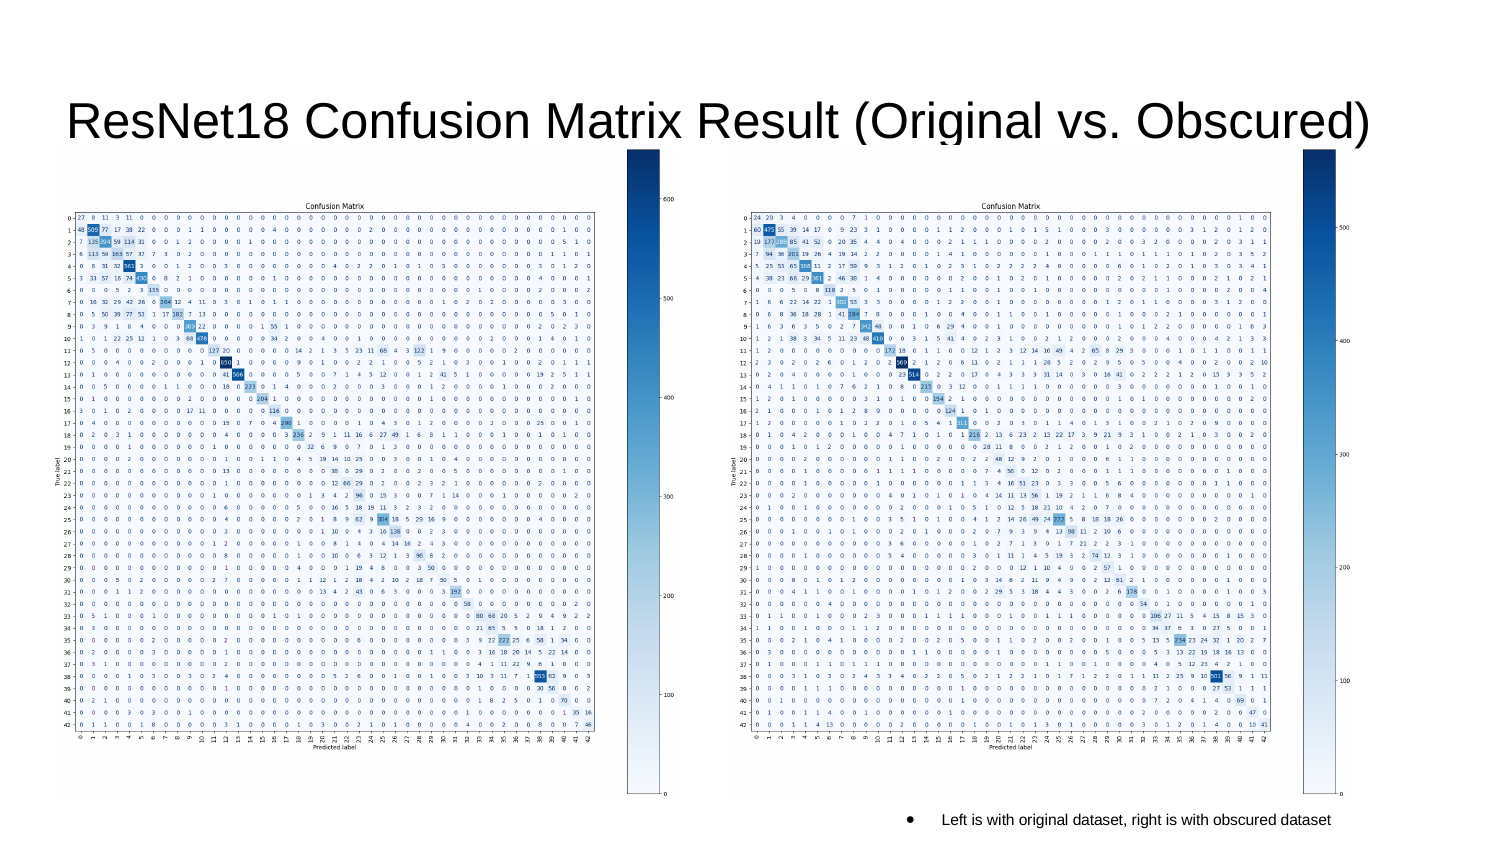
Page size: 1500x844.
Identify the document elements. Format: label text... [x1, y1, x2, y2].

title ResNet18 Confusion Matrix Result (Original vs. Obscured) [51, 72, 1449, 167]
picture [727, 145, 1354, 801]
picture [50, 145, 678, 801]
title Left is with original dataset, right is with obscured dataset [870, 794, 1500, 844]
